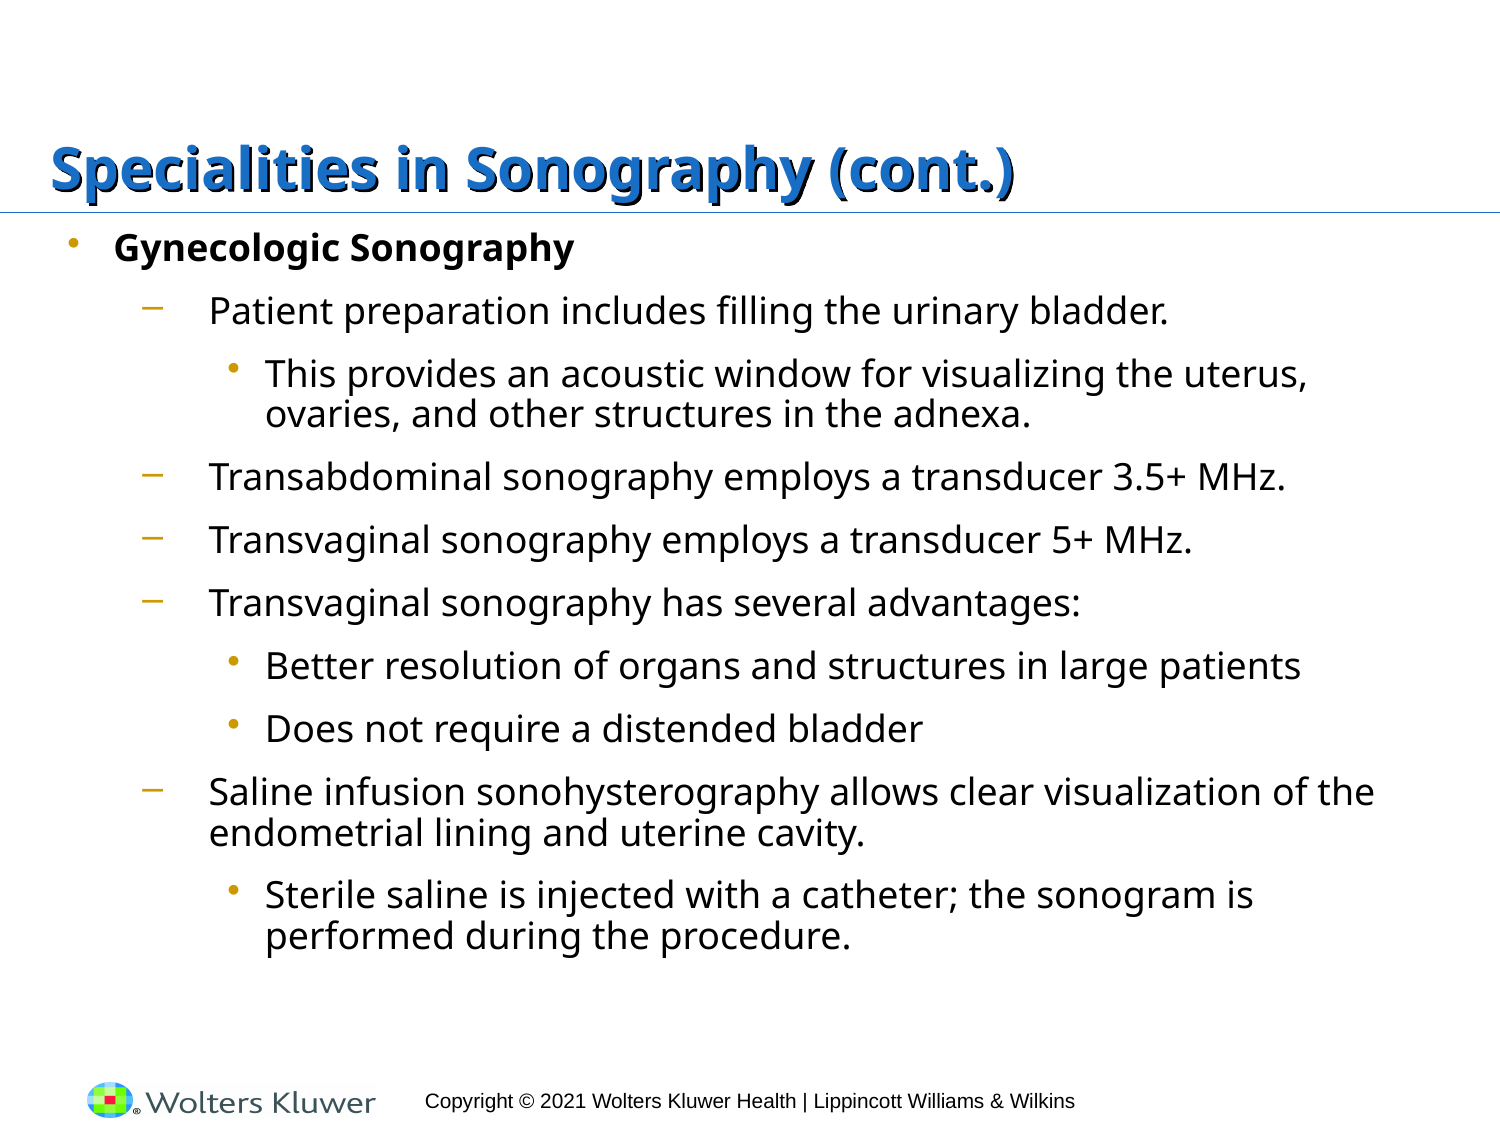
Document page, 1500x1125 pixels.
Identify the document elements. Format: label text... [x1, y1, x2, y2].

title Specialities in Sonography (cont.) [50, 137, 1468, 203]
list Gynecologic Sonography Patient preparation includes filling the urinary bladder. This provides an acoustic window for visualizing the uterus, ovaries, and other structures in the adnexa. Transabdominal sonography employs a transducer 3.5+ MHz. Transvaginal sonography employs a transducer 5+ MHz. Transvaginal sonography has several advantages: Better resolution of organs and structures in large patients Does not require a distended bladder Saline infusion sonohysterography allows clear visualization of the endometrial lining and uterine cavity. Sterile saline is injected with a catheter; the sonogram is performed during the procedure. [51, 221, 1466, 1004]
picture [87, 1082, 376, 1118]
